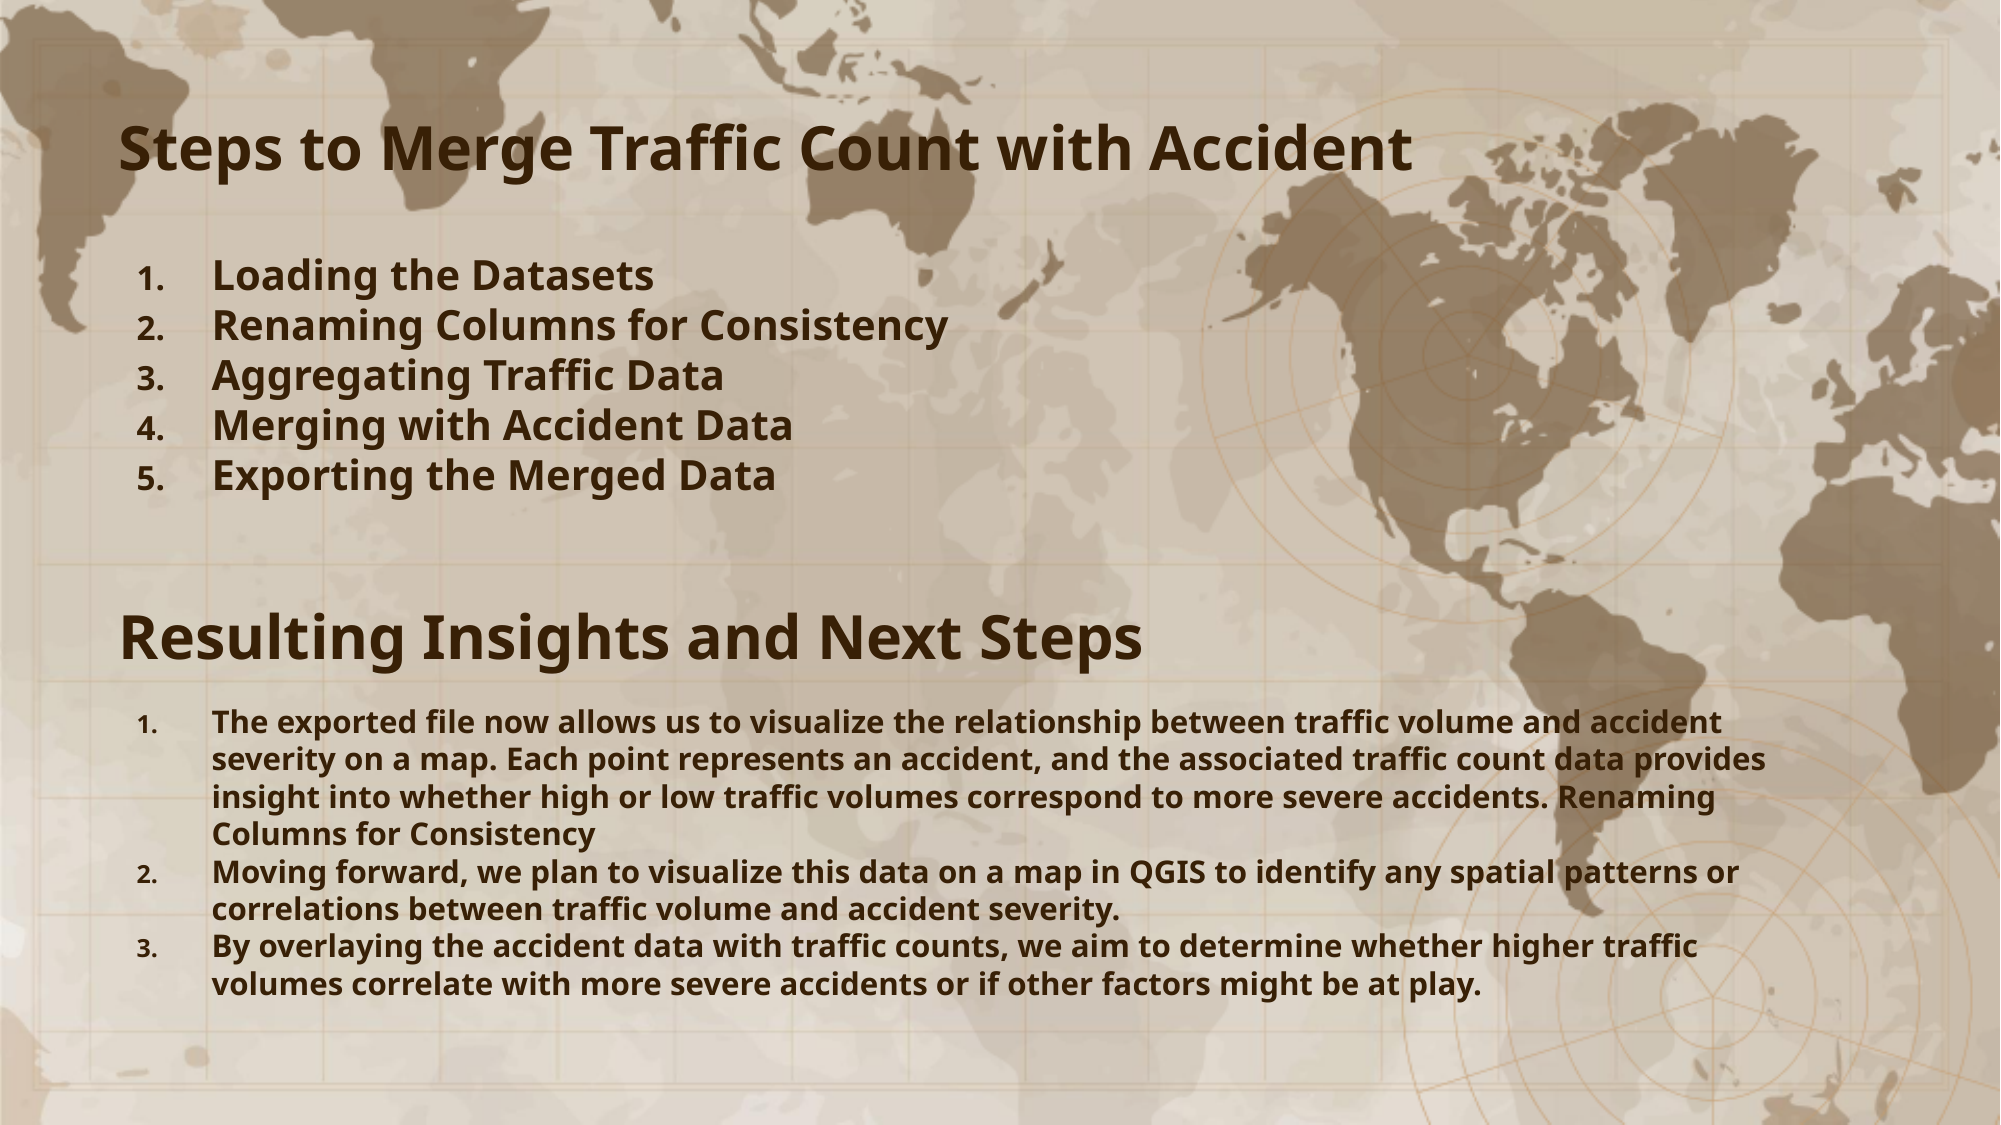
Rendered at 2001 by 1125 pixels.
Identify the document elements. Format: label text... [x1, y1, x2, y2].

text_box Resulting Insights and Next Steps [98, 578, 1696, 687]
subtitle Loading the Datasets Renaming Columns for Consistency Aggregating Traffic Data Merging with Accident Data Exporting the Merged Data [98, 233, 1000, 578]
picture [0, 0, 2000, 1125]
text_box The exported file now allows us to visualize the relationship between traffic volume and accident severity on a map. Each point represents an accident, and the associated traffic count data provides insight into whether high or low traffic volumes correspond to more severe accidents. Renaming Columns for Consistency Moving forward, we plan to visualize this data on a map in QGIS to identify any spatial patterns or correlations between traffic volume and accident severity. By overlaying the accident data with traffic counts, we aim to determine whether higher traffic volumes correlate with more severe accidents or if other factors might be at play. [98, 687, 1842, 1032]
title Steps to Merge Traffic Count with Accident [98, 88, 1696, 198]
